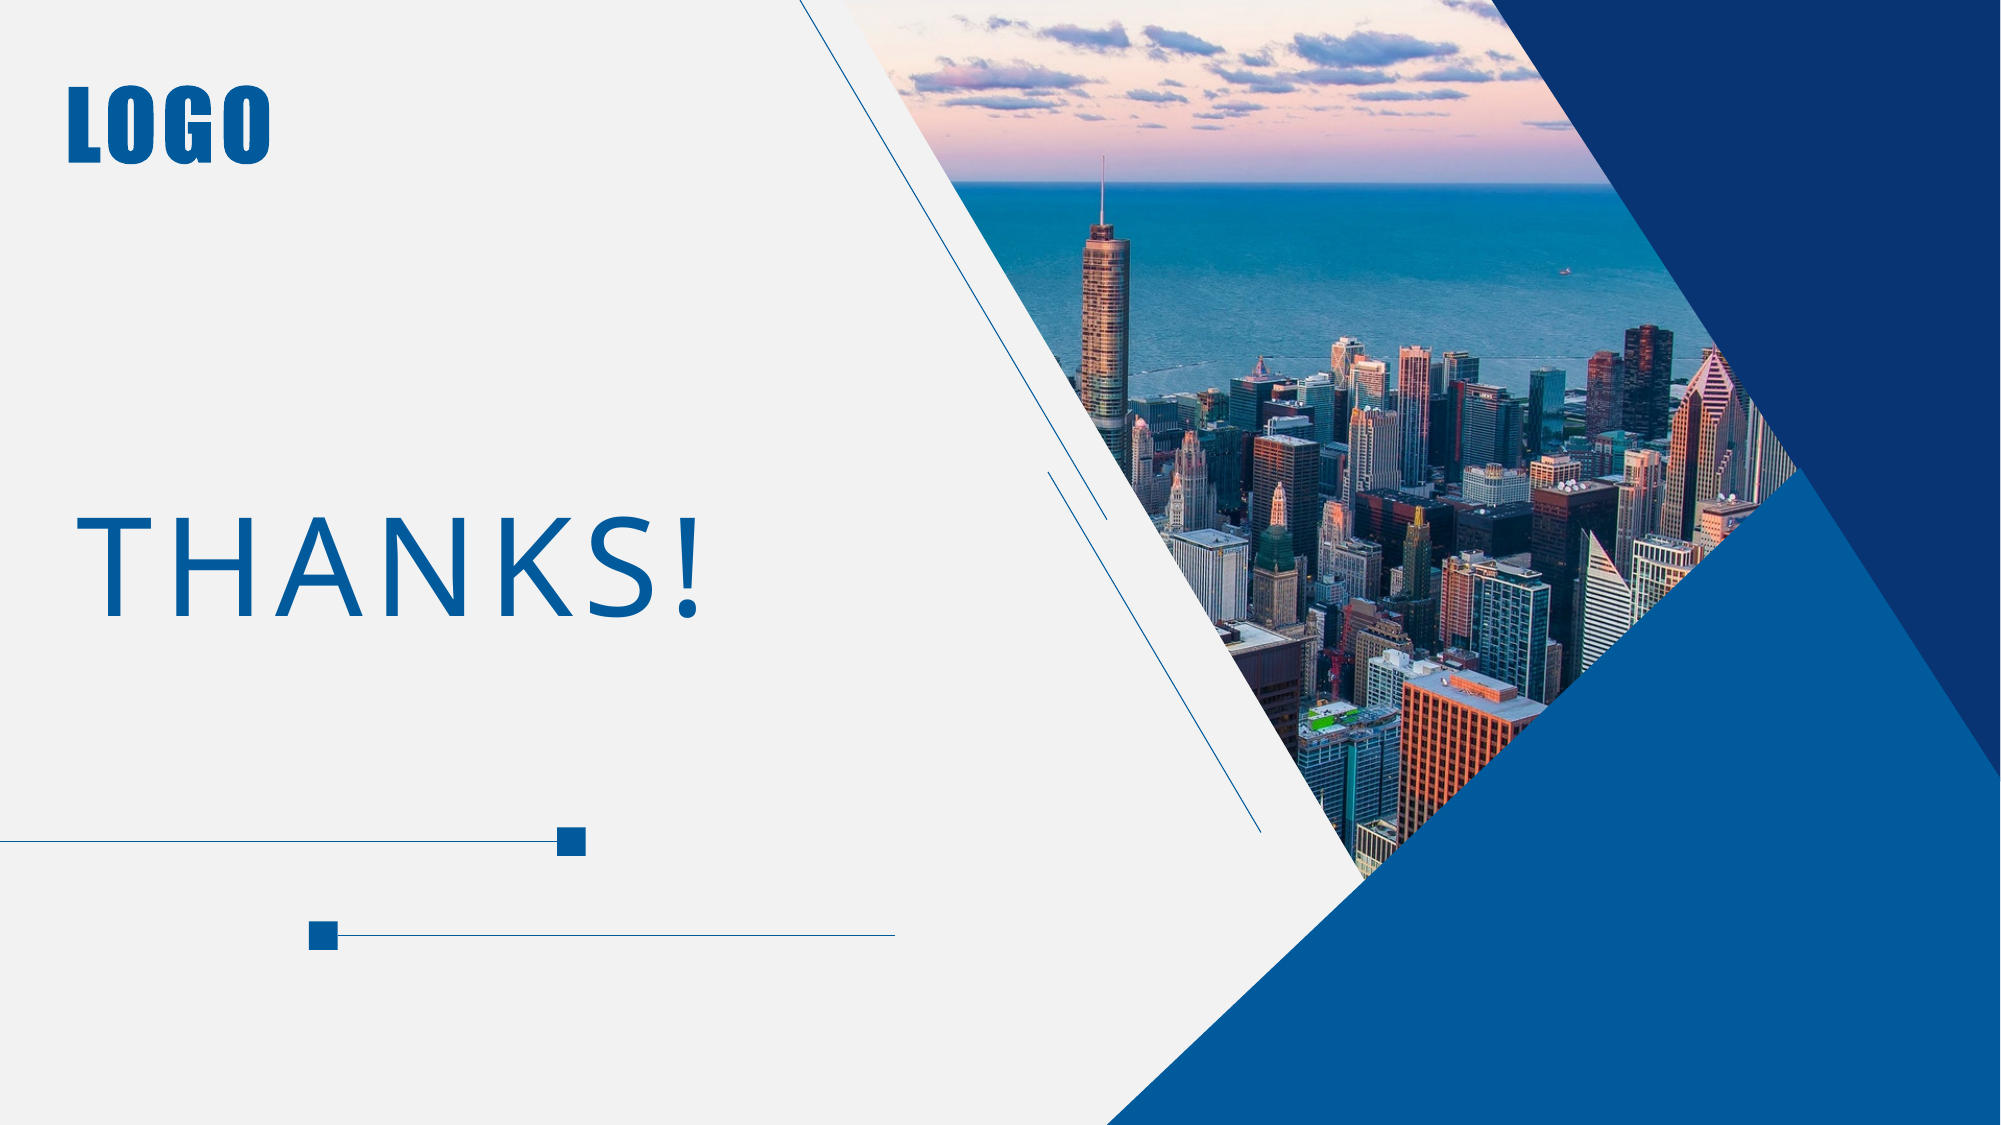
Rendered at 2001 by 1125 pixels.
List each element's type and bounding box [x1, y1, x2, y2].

picture [842, 0, 1797, 880]
